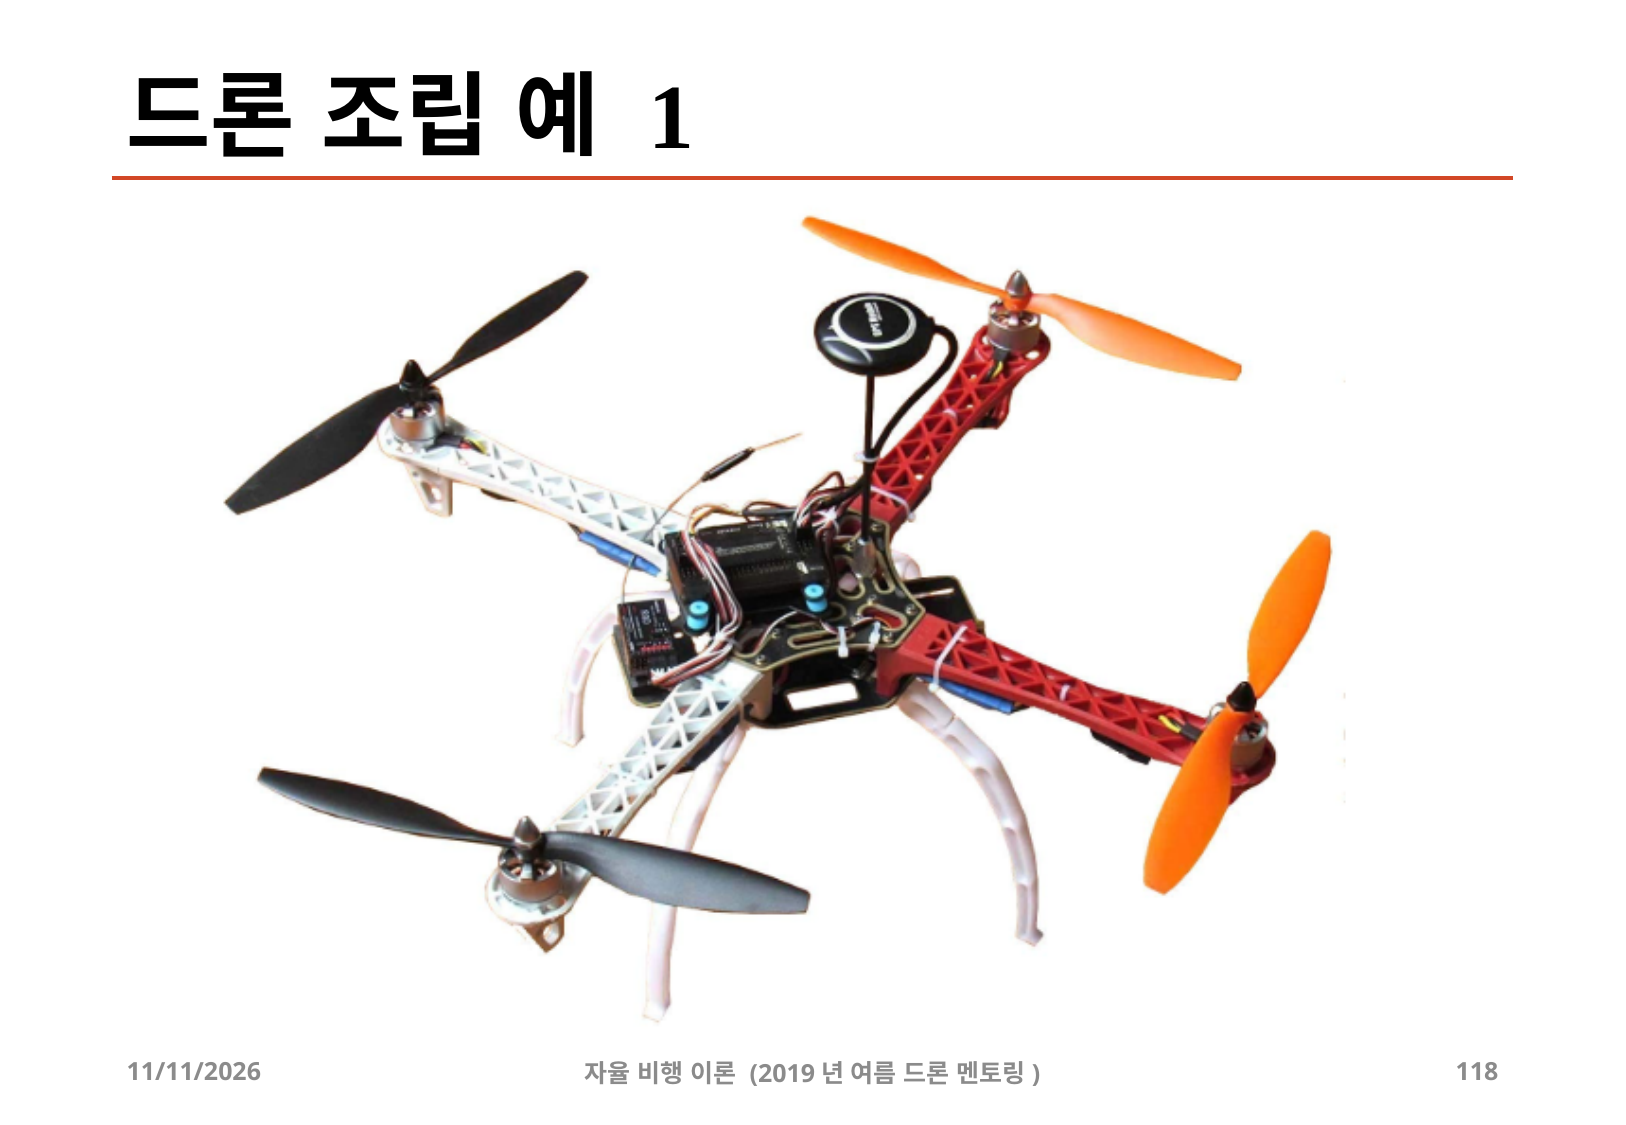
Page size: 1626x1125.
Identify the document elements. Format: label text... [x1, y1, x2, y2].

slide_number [111, 1042, 303, 1103]
slide_number 118 [1433, 1042, 1514, 1103]
footer 자율 비행 이론 (2019년 여름 드론 멘토링) [538, 1055, 1087, 1103]
title 드론 조립 예 1 [111, 59, 1514, 179]
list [206, 184, 1363, 1055]
